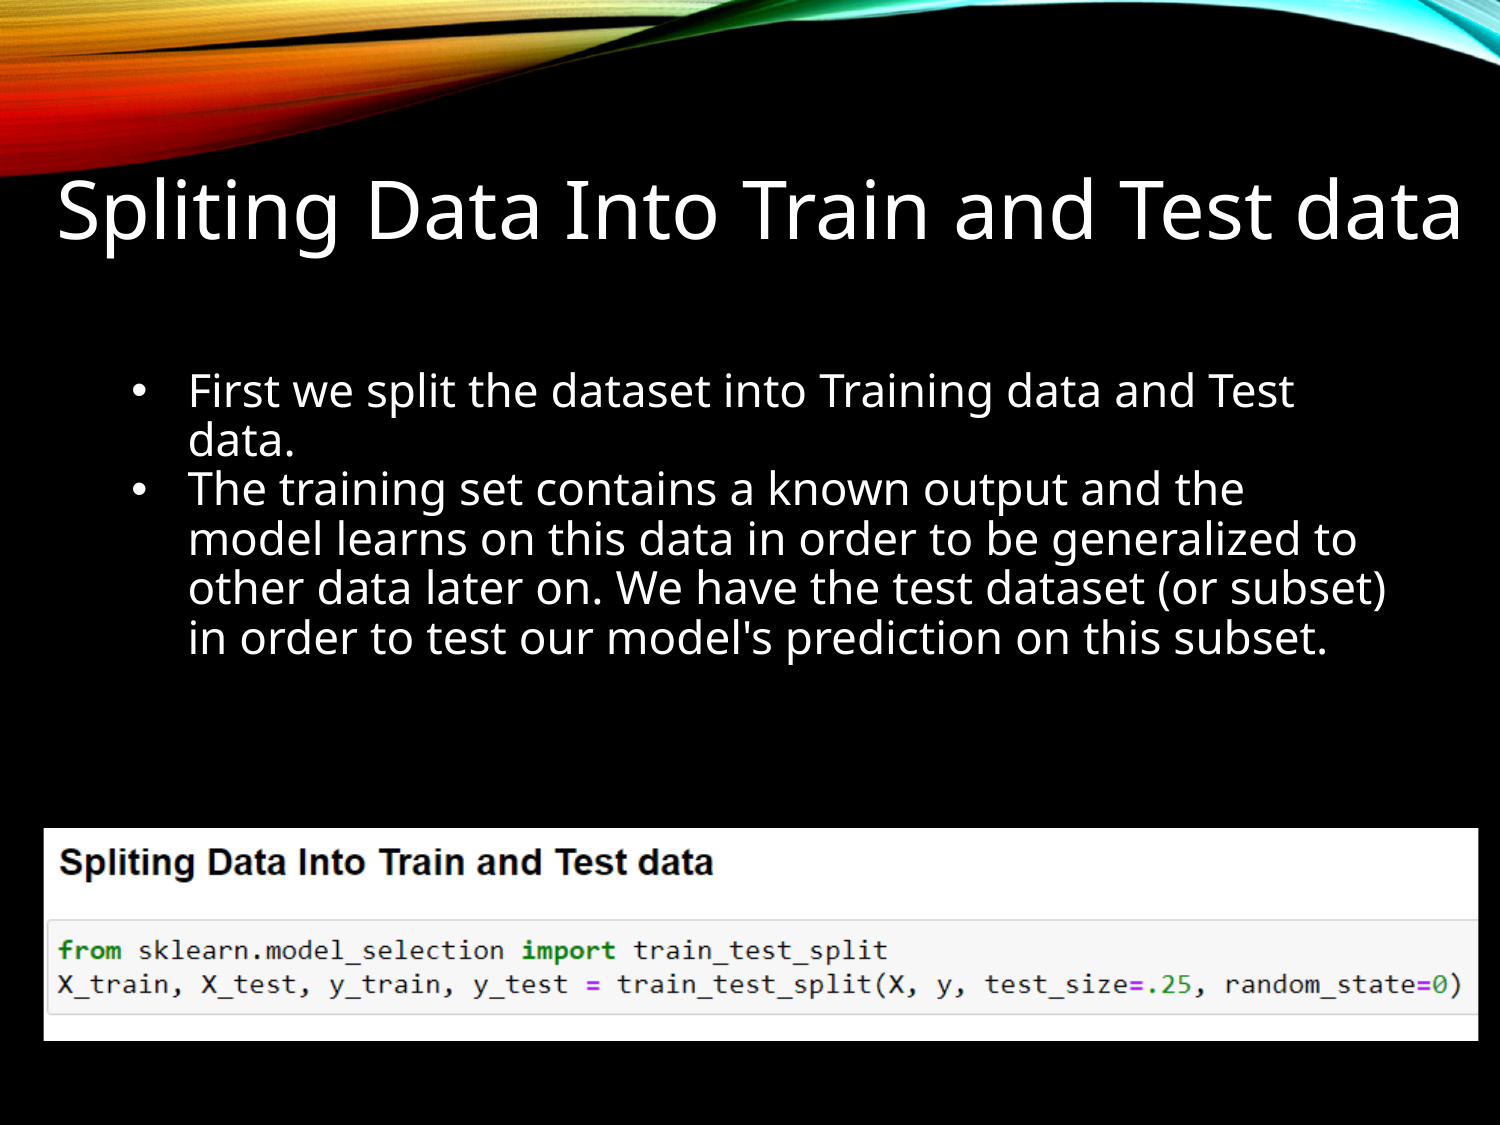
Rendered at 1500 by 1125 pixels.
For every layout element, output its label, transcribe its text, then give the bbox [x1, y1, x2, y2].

list First we split the dataset into Training data and Test data. The training set contains a known output and the model learns on this data in order to be generalized to other data later on. We have the test dataset (or subset) in order to test our model's prediction on this subset. [97, 360, 1403, 826]
picture [0, 0, 1500, 178]
picture [43, 828, 1479, 1041]
title Spliting Data Into Train and Test data [10, 90, 1500, 303]
